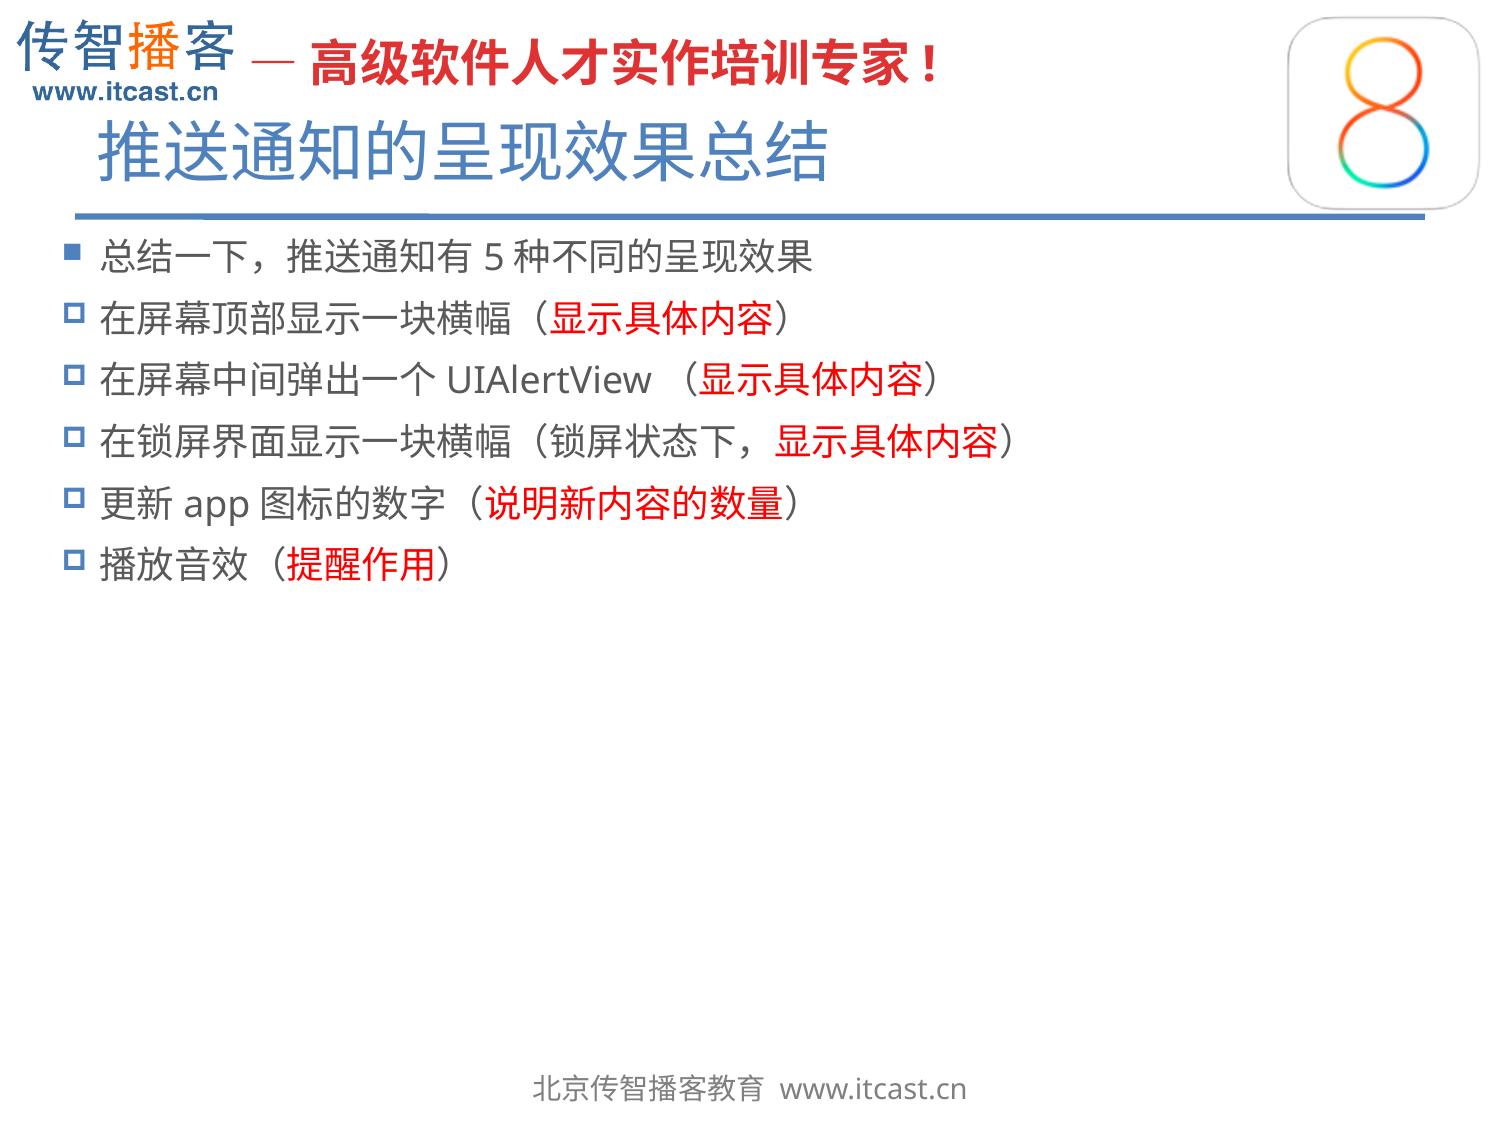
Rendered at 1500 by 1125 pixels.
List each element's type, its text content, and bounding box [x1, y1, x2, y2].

title 推送通知的呈现效果总结 [81, 102, 1416, 225]
picture [16, 19, 234, 101]
picture [1270, 0, 1497, 227]
list 总结一下，推送通知有5种不同的呈现效果 在屏幕顶部显示一块横幅（显示具体内容） 在屏幕中间弹出一个UIAlertView（显示具体内容） 在锁屏界面显示一块横幅（锁屏状态下，显示具体内容） 更新app图标的数字（说明新内容的数量） 播放音效（提醒作用） [46, 225, 1450, 1058]
